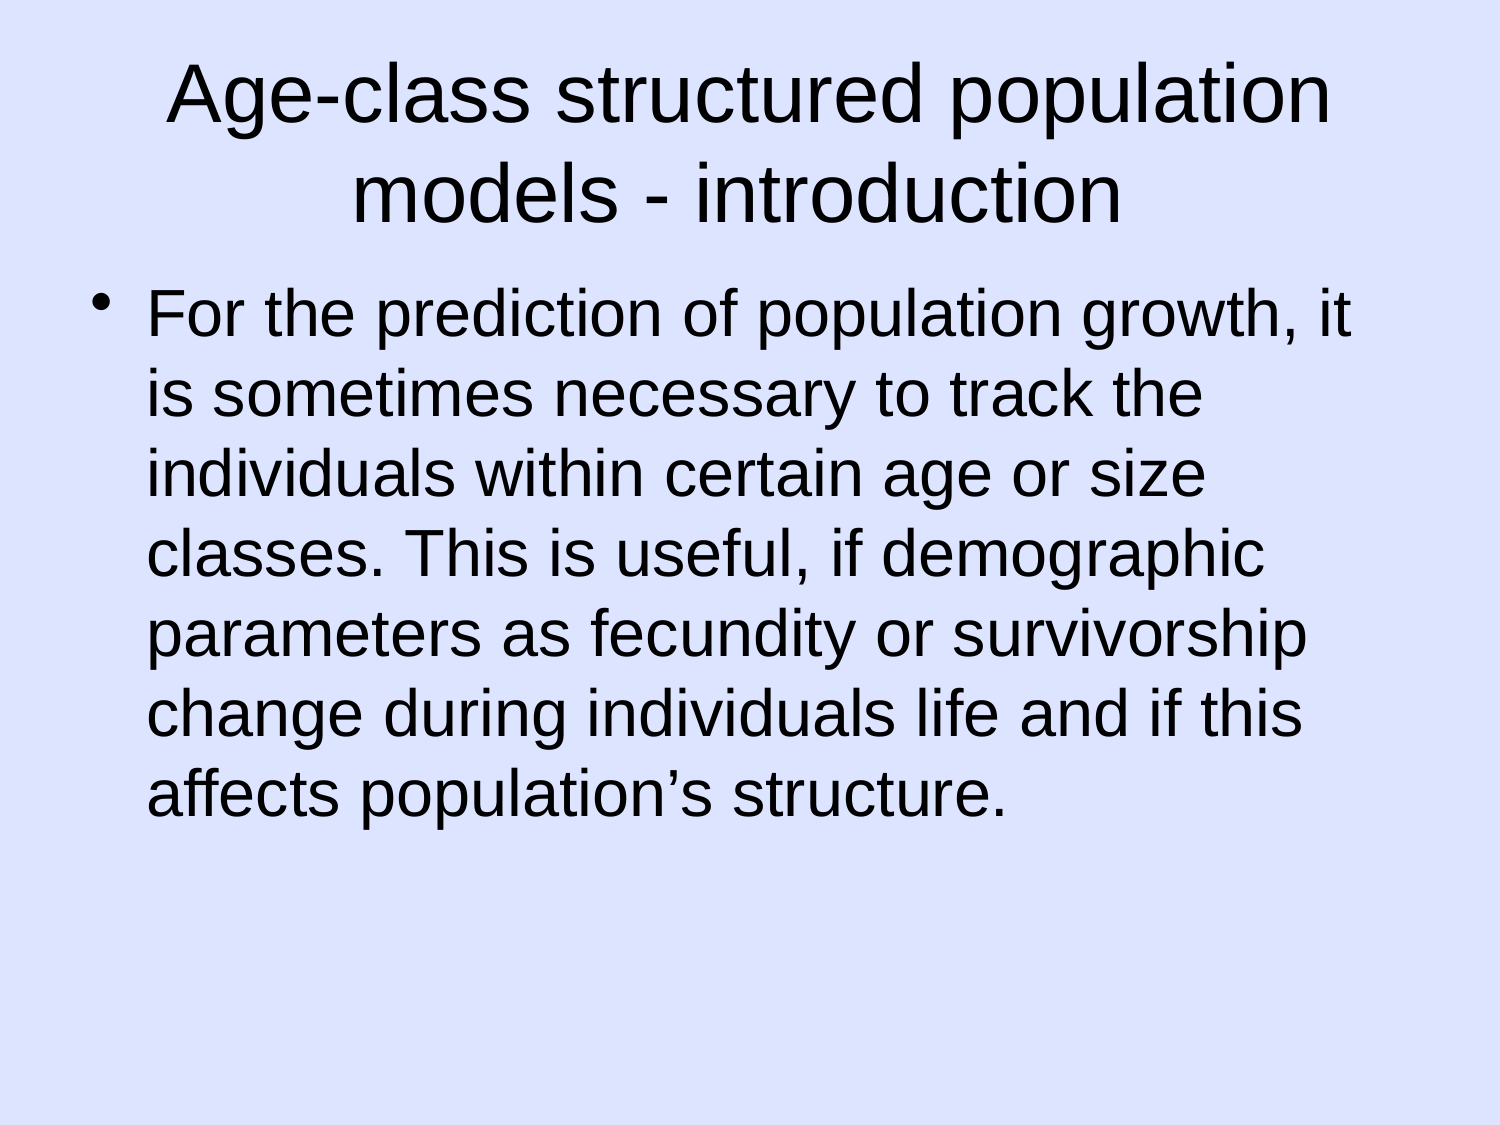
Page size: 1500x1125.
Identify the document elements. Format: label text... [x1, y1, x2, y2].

title Age-class structured population models - introduction [75, 45, 1425, 233]
list For the prediction of population growth, it is sometimes necessary to track the individuals within certain age or size classes. This is useful, if demographic parameters as fecundity or survivorship change during individuals life and if this affects population’s structure. [75, 262, 1425, 1005]
